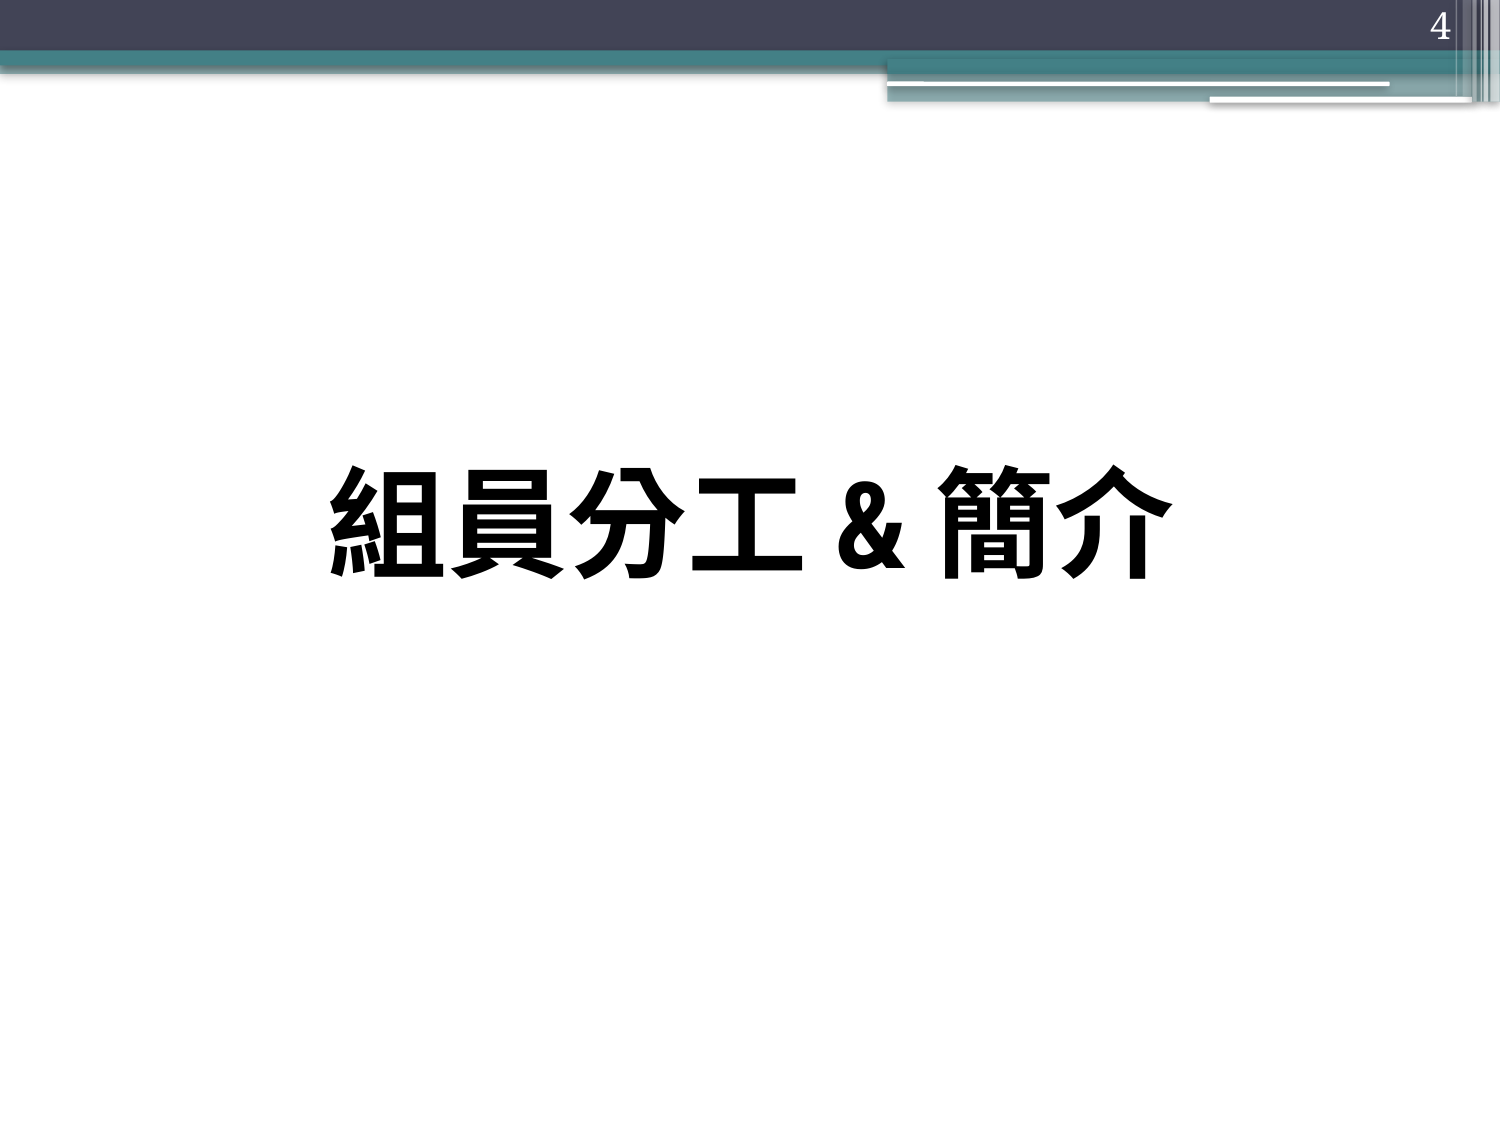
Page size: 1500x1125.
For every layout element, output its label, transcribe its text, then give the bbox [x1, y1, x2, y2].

slide_number 4 [1341, 0, 1466, 61]
title 組員分工&簡介 [312, 432, 1225, 608]
